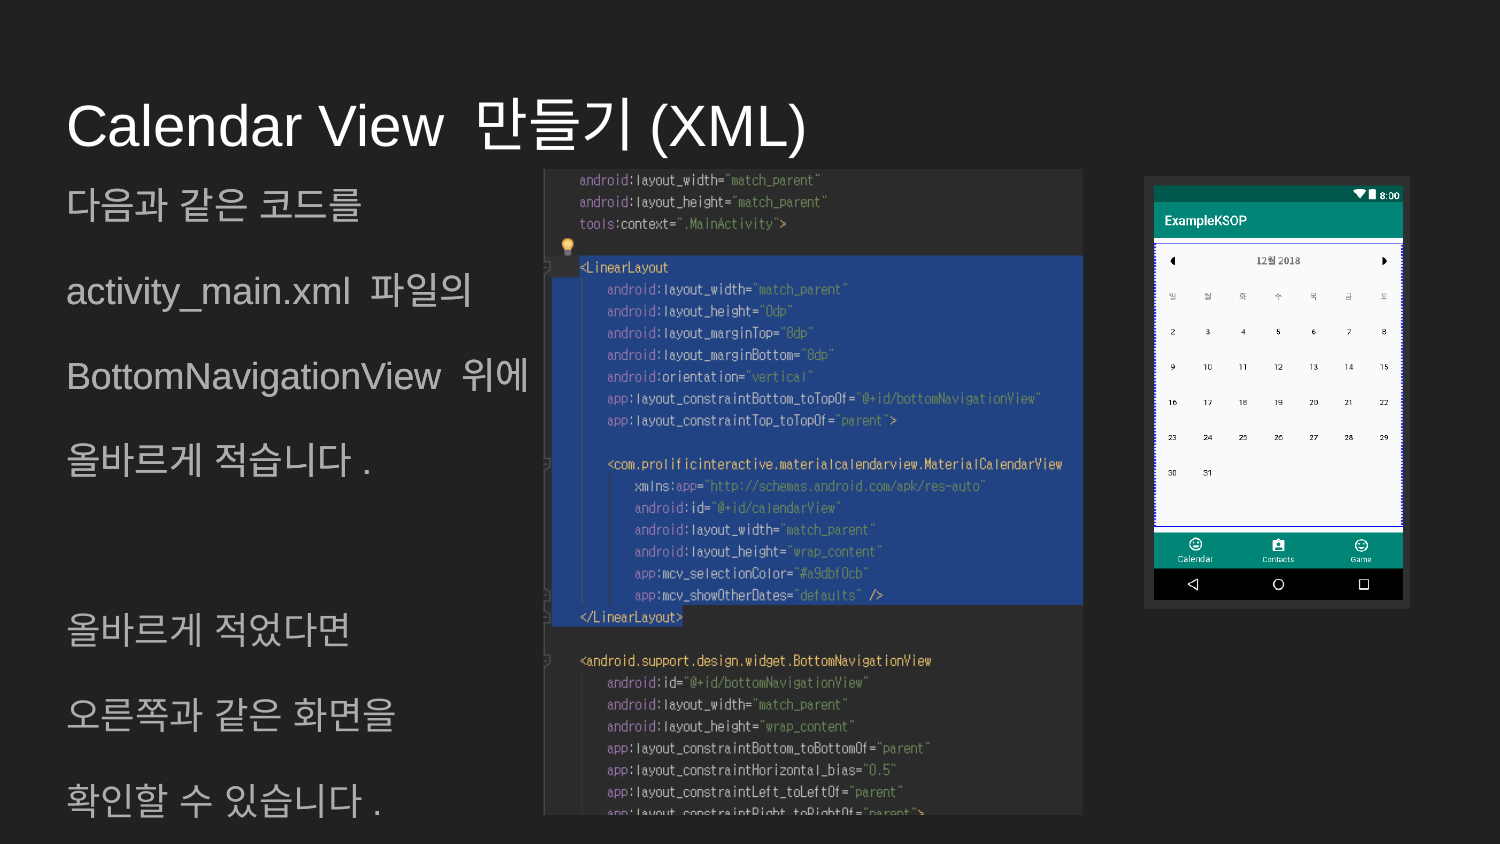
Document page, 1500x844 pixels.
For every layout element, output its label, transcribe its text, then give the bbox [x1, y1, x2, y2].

picture [1143, 176, 1411, 609]
title Calendar View 만들기(XML) [51, 72, 1449, 160]
picture [543, 168, 1084, 815]
list 다음과 같은 코드를 activity_main.xml 파일의 BottomNavigationView 위에 올바르게 적습니다. 올바르게 적었다면 오른쪽과 같은 화면을 확인할 수 있습니다. [51, 160, 1449, 824]
